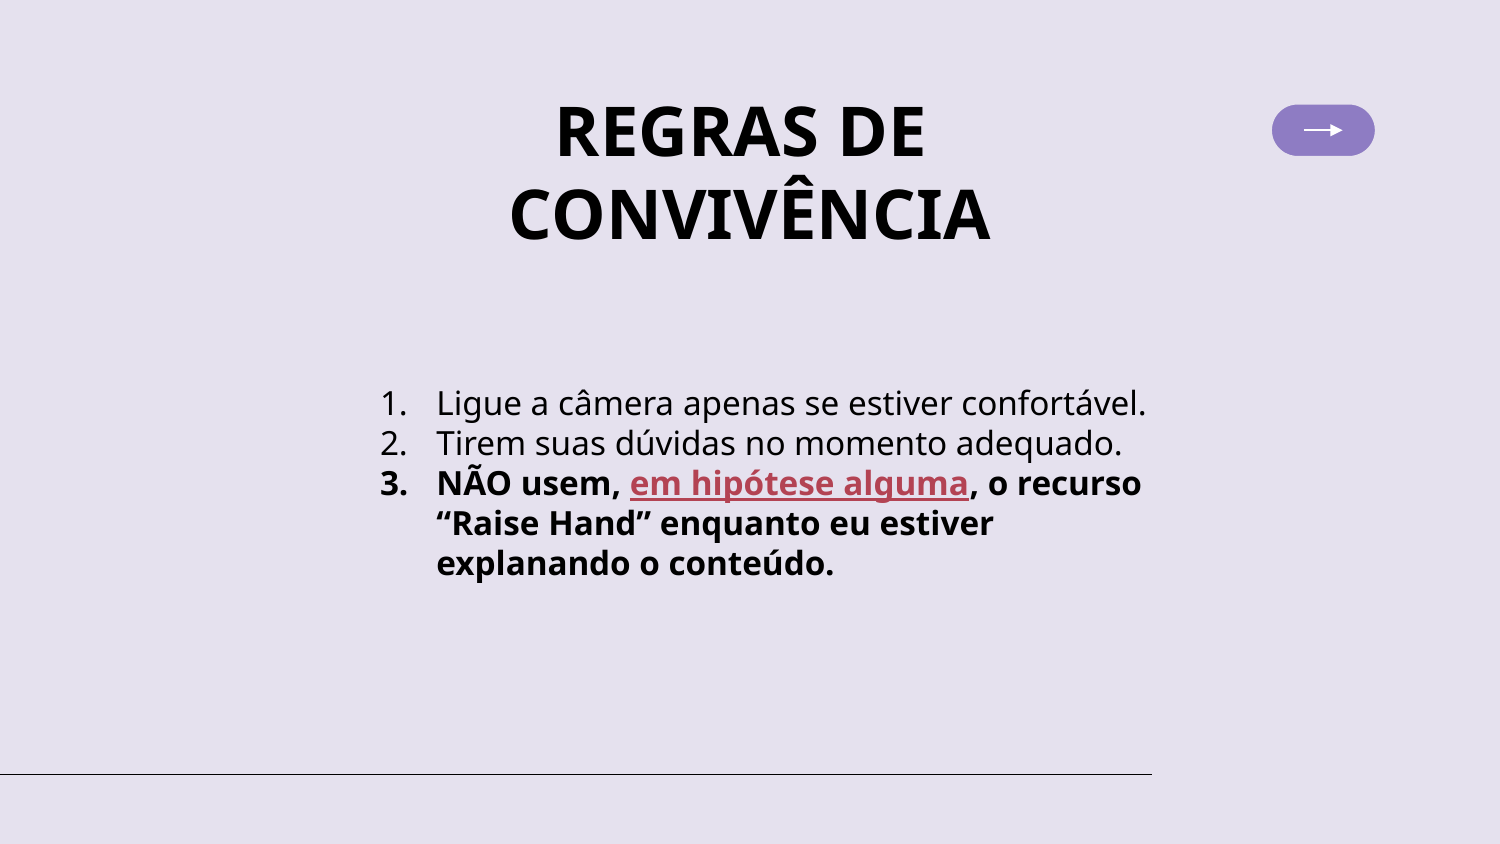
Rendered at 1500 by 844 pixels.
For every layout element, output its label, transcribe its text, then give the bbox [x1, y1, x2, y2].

subtitle Ligue a câmera apenas se estiver confortável. Tirem suas dúvidas no momento adequado. NÃO usem, em hipótese alguma, o recurso “Raise Hand” enquanto eu estiver explanando o conteúdo. [346, 413, 1198, 592]
title REGRAS DE CONVIVÊNCIA [116, 72, 1384, 167]
